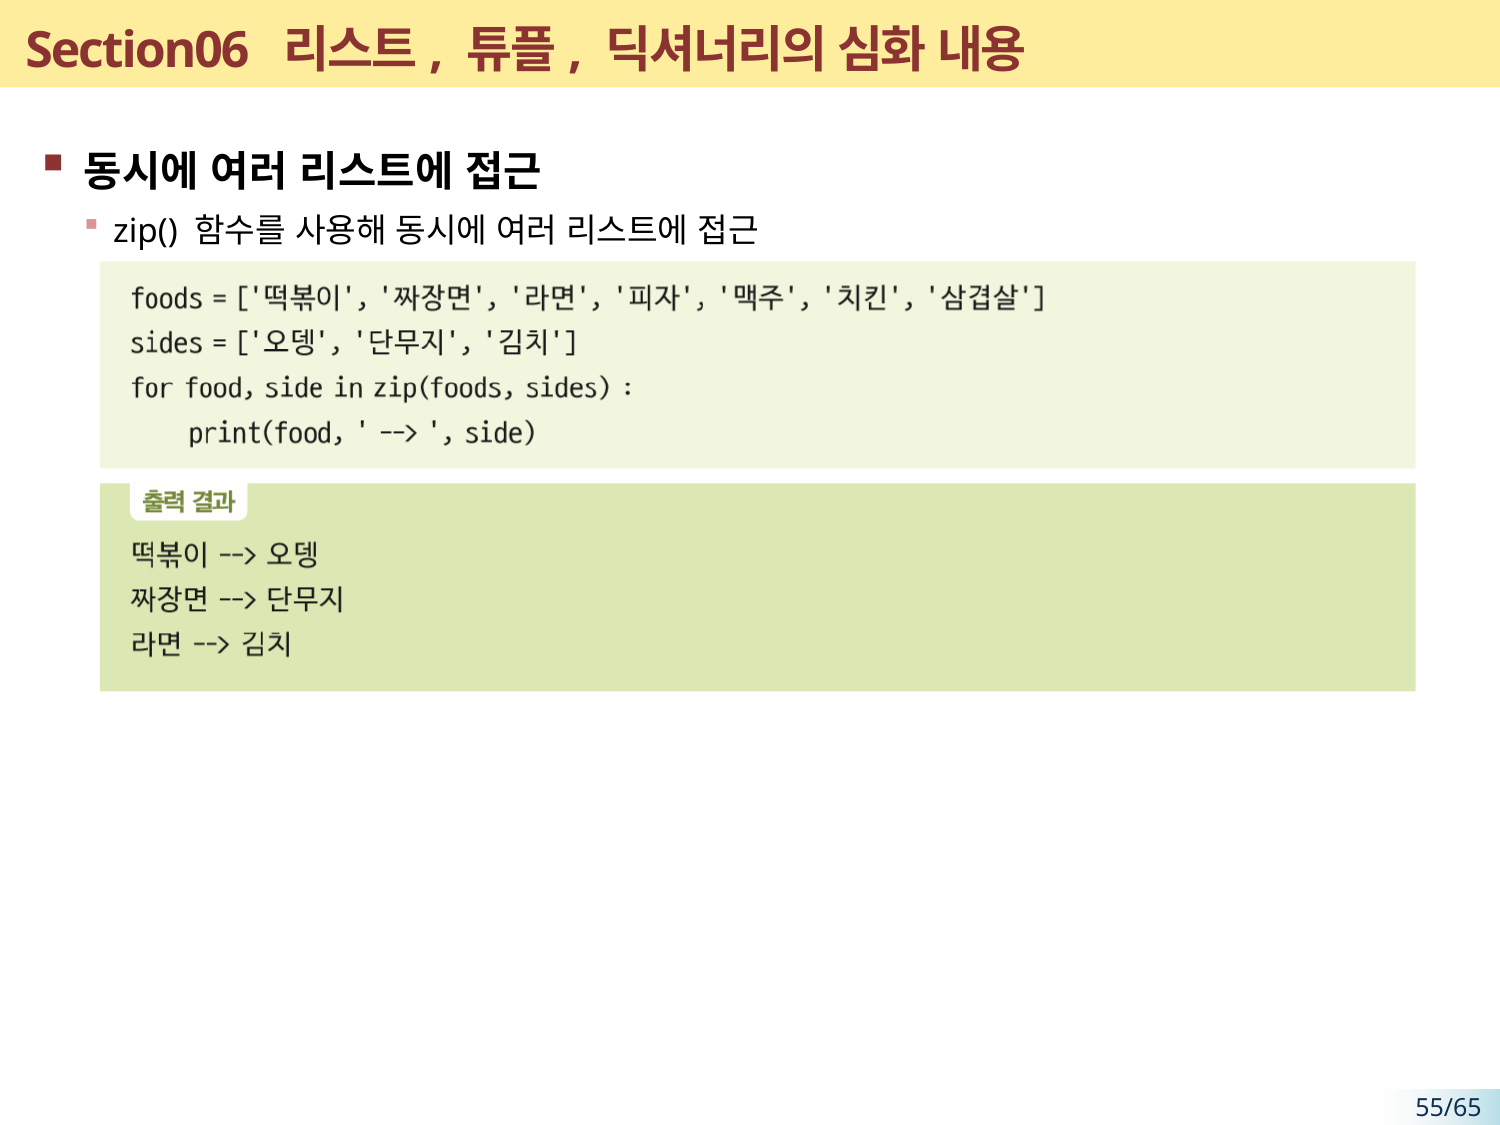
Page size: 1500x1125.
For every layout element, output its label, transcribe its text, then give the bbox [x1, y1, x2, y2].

title Section06 리스트, 튜플, 딕셔너리의 심화 내용 [10, 8, 1288, 87]
list 동시에 여러 리스트에 접근 zip() 함수를 사용해 동시에 여러 리스트에 접근 [10, 126, 1481, 1057]
picture [97, 259, 1419, 696]
